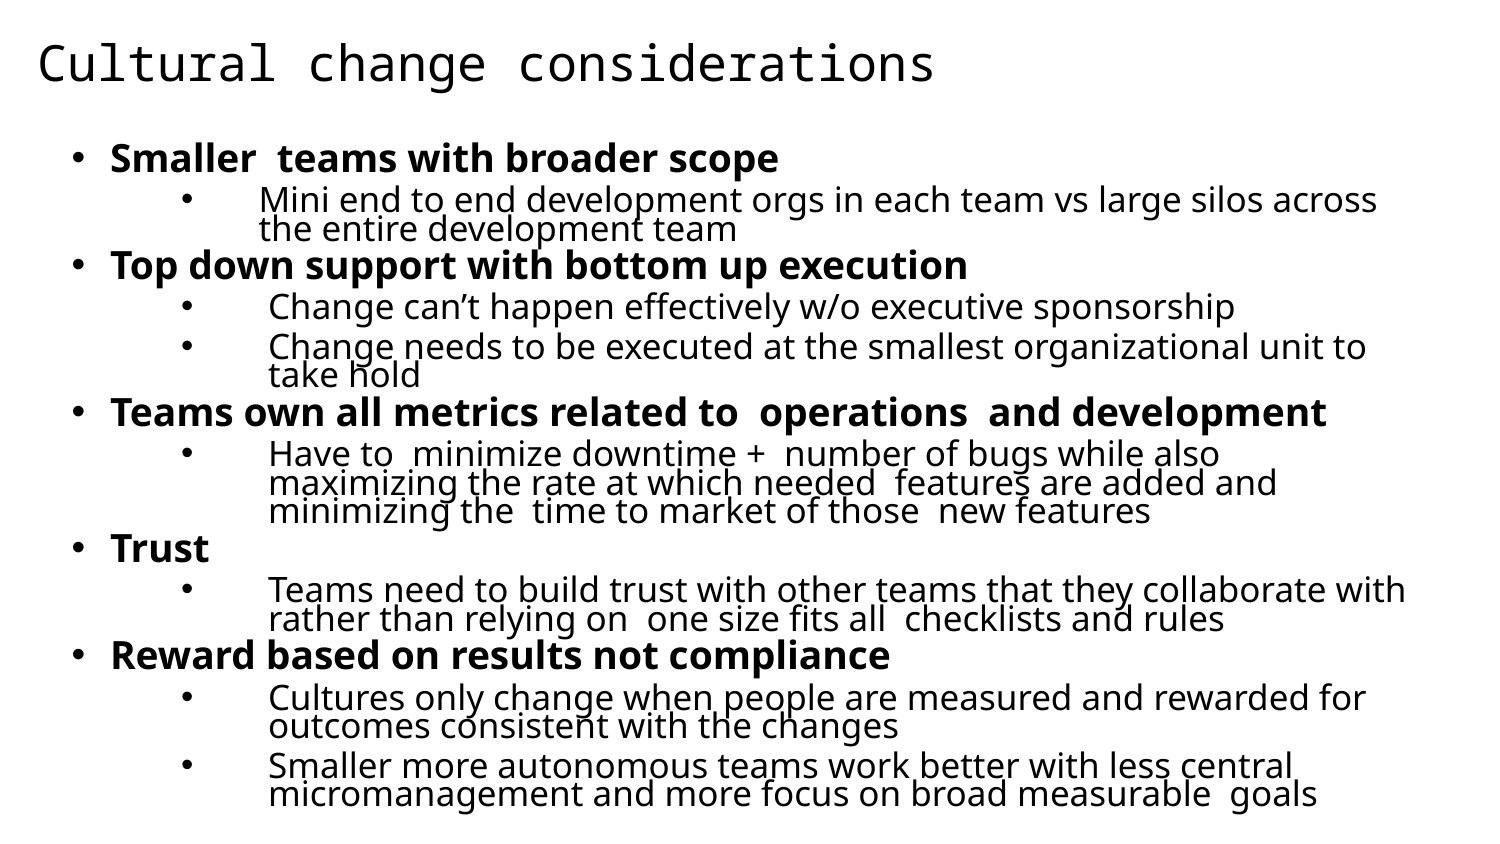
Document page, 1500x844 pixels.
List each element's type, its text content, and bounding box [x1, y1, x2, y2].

title Cultural change considerations [37, 33, 1395, 96]
list Smaller teams with broader scope Mini end to end development orgs in each team vs large silos across the entire development team Top down support with bottom up execution Change can’t happen effectively w/o executive sponsorship Change needs to be executed at the smallest organizational unit to take hold Teams own all metrics related to operations and development Have to minimize downtime + number of bugs while also maximizing the rate at which needed features are added and minimizing the time to market of those new features Trust Teams need to build trust with other teams that they collaborate with rather than relying on one size fits all checklists and rules Reward based on results not compliance Cultures only change when people are measured and rewarded for outcomes consistent with the changes Smaller more autonomous teams work better with less central micromanagement and more focus on broad measurable goals [71, 151, 1429, 821]
